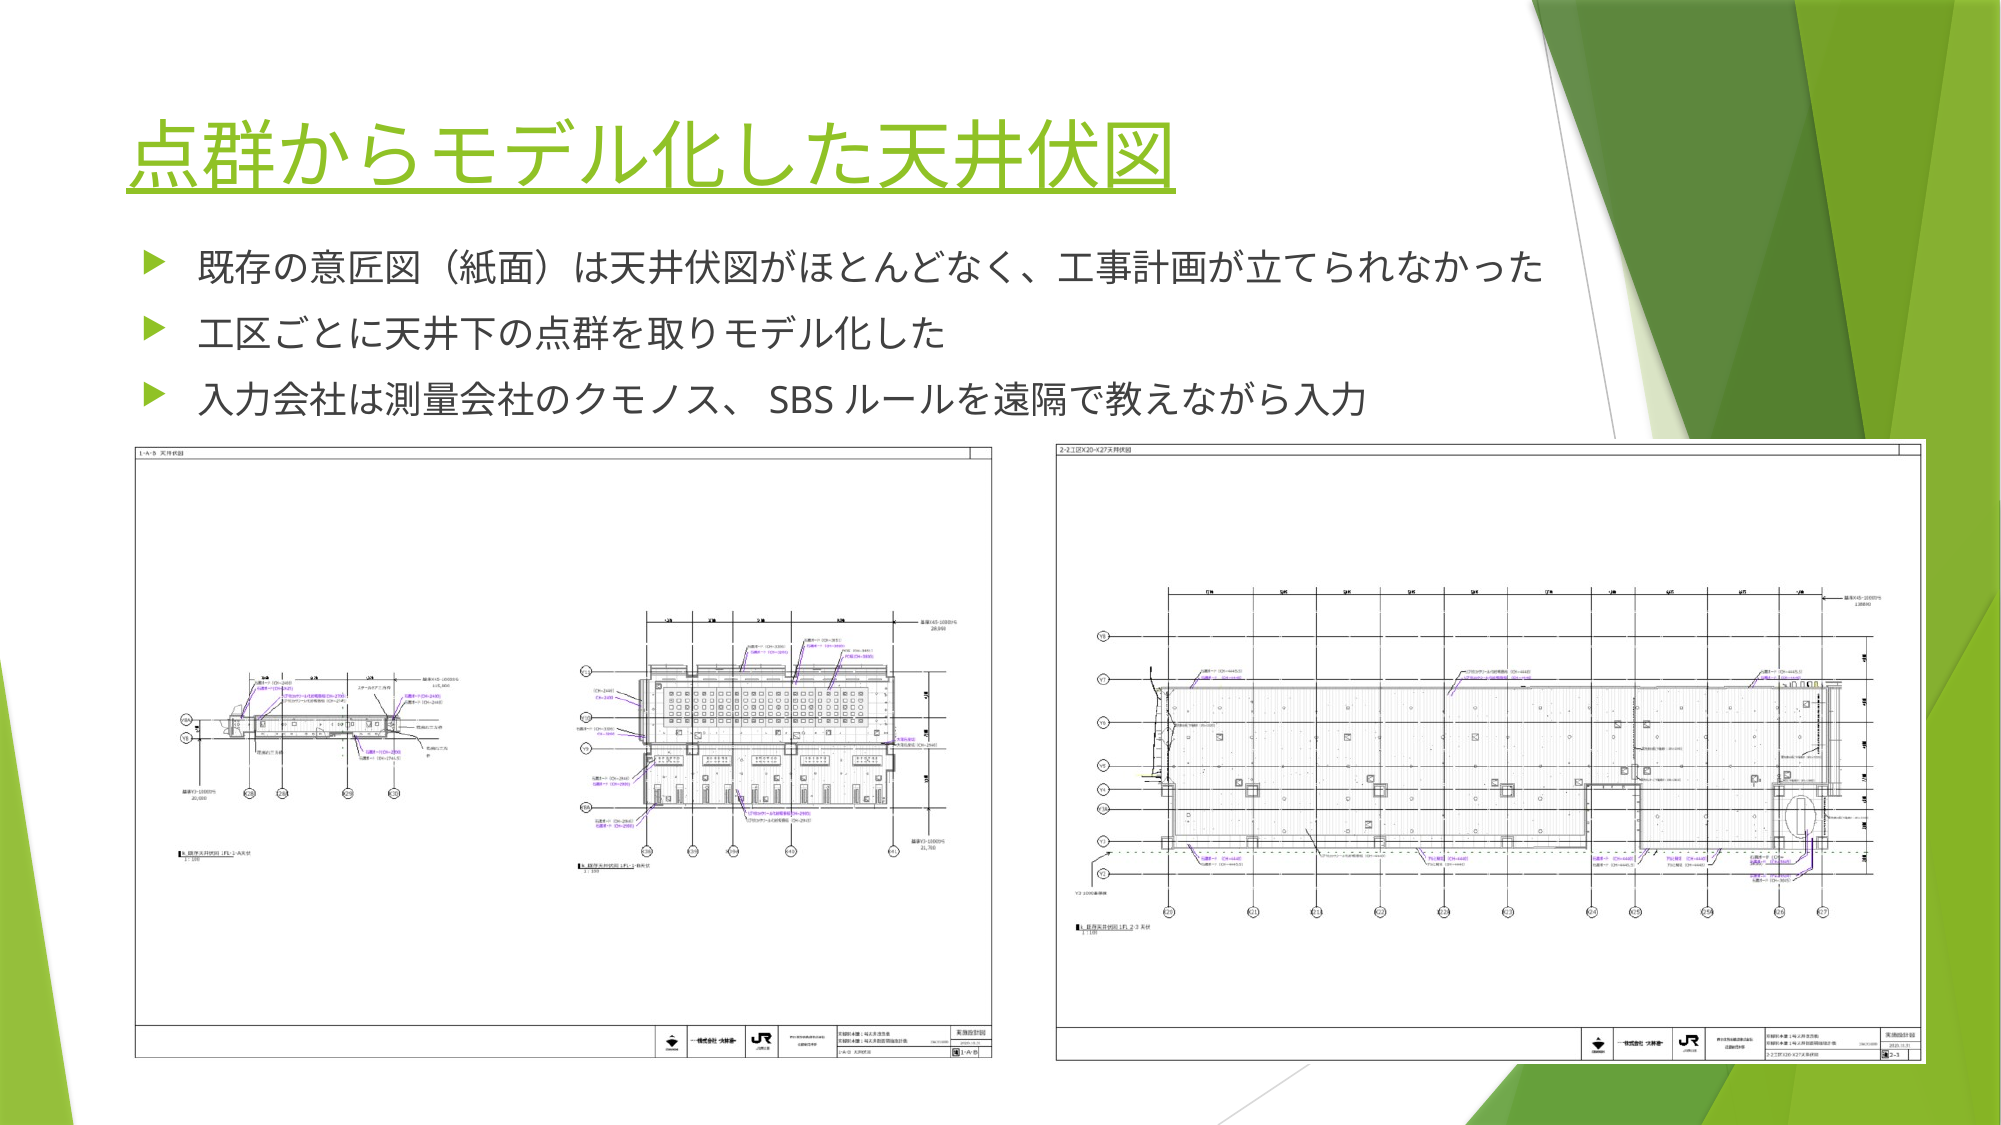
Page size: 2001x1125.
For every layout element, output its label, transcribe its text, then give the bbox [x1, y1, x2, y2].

list 既存の意匠図（紙面）は天井伏図がほとんどなく、工事計画が立てられなかった 工区ごとに天井下の点群を取りモデル化した 入力会社は測量会社のクモノス、SBSルールを遠隔で教えながら入力 [126, 236, 1735, 495]
picture [1052, 438, 1927, 1065]
title 点群からモデル化した天井伏図 [111, 99, 1522, 317]
picture [125, 438, 1000, 1065]
